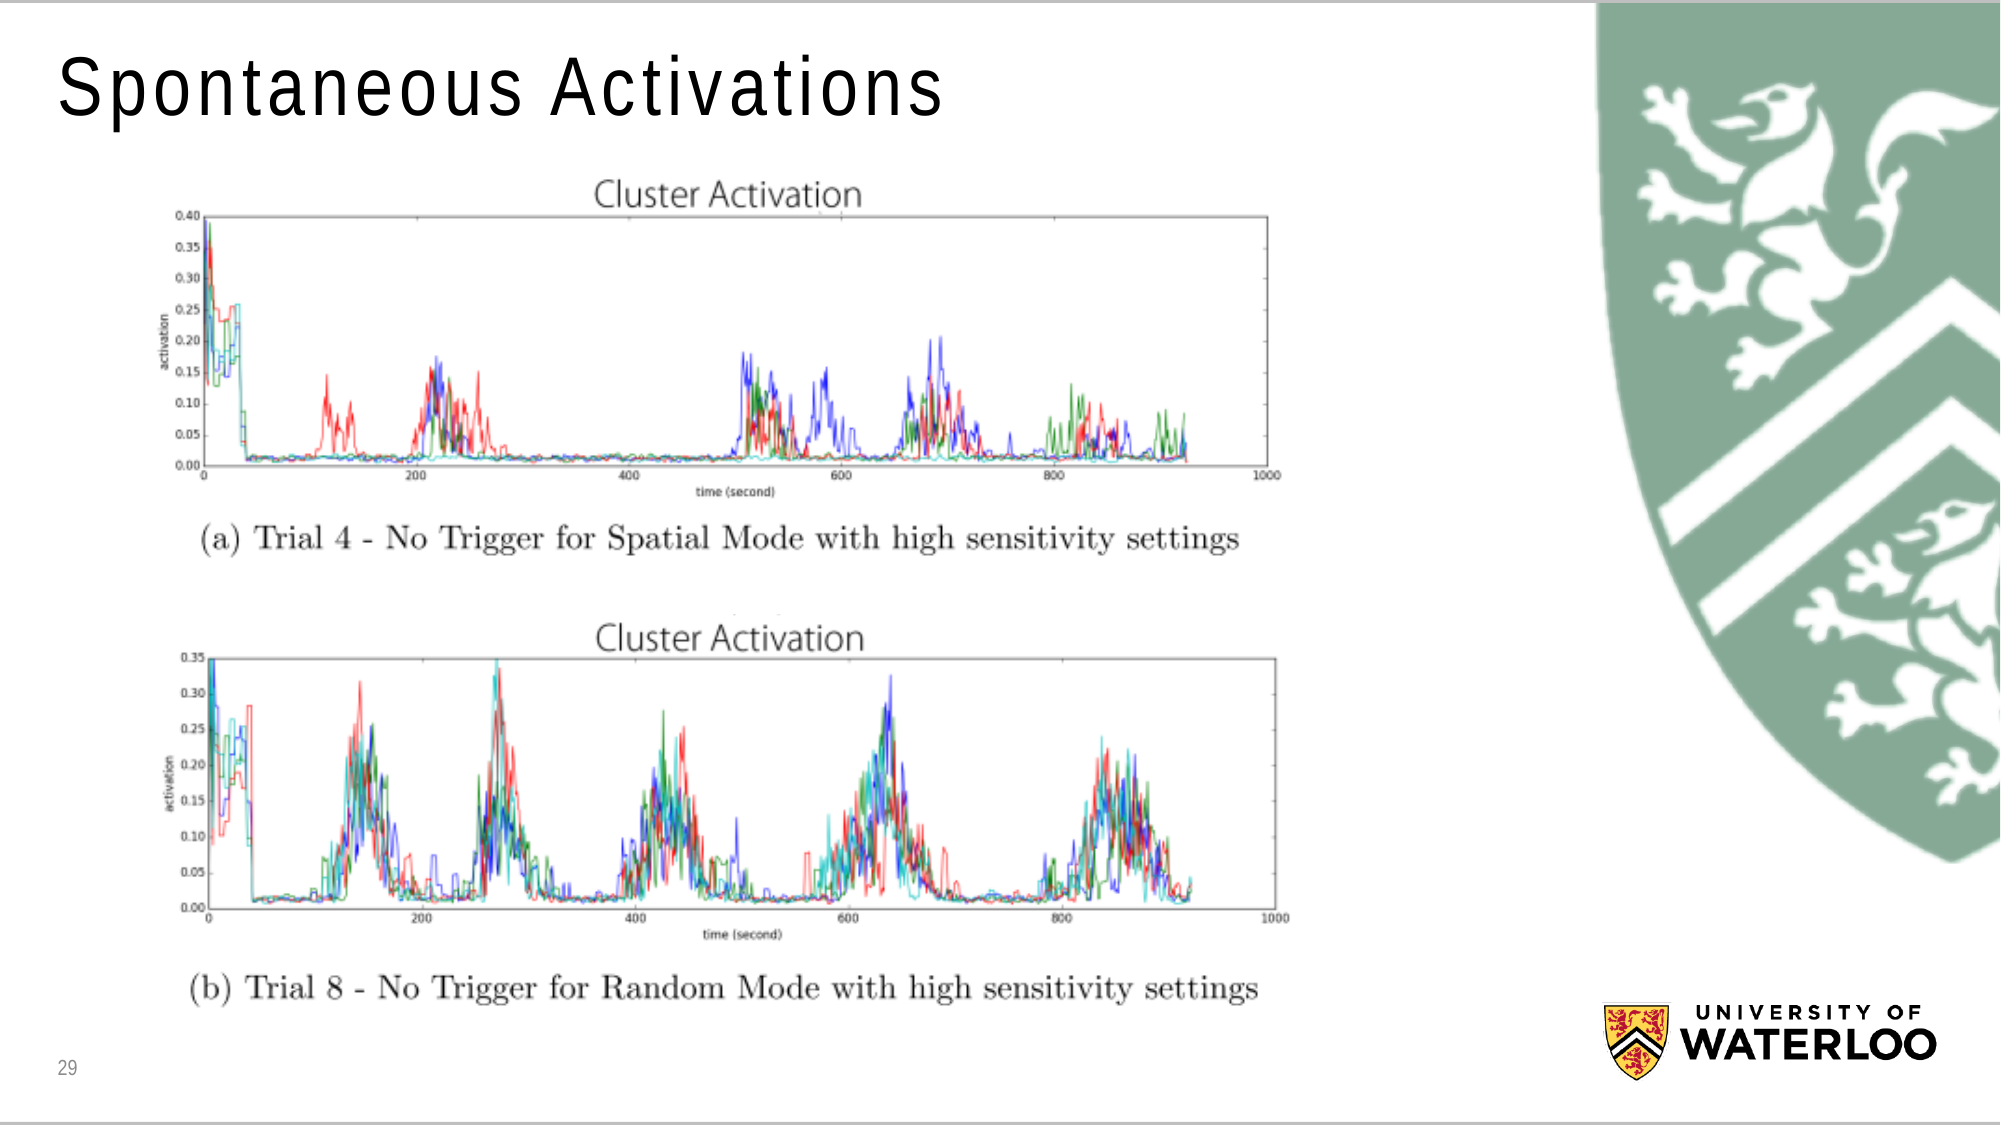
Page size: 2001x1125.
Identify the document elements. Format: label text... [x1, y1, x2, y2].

picture [139, 169, 1304, 567]
slide_number 29 [42, 1046, 134, 1088]
picture [1567, 962, 1973, 1110]
title Spontaneous Activations [42, 11, 1580, 170]
picture [139, 614, 1312, 1017]
